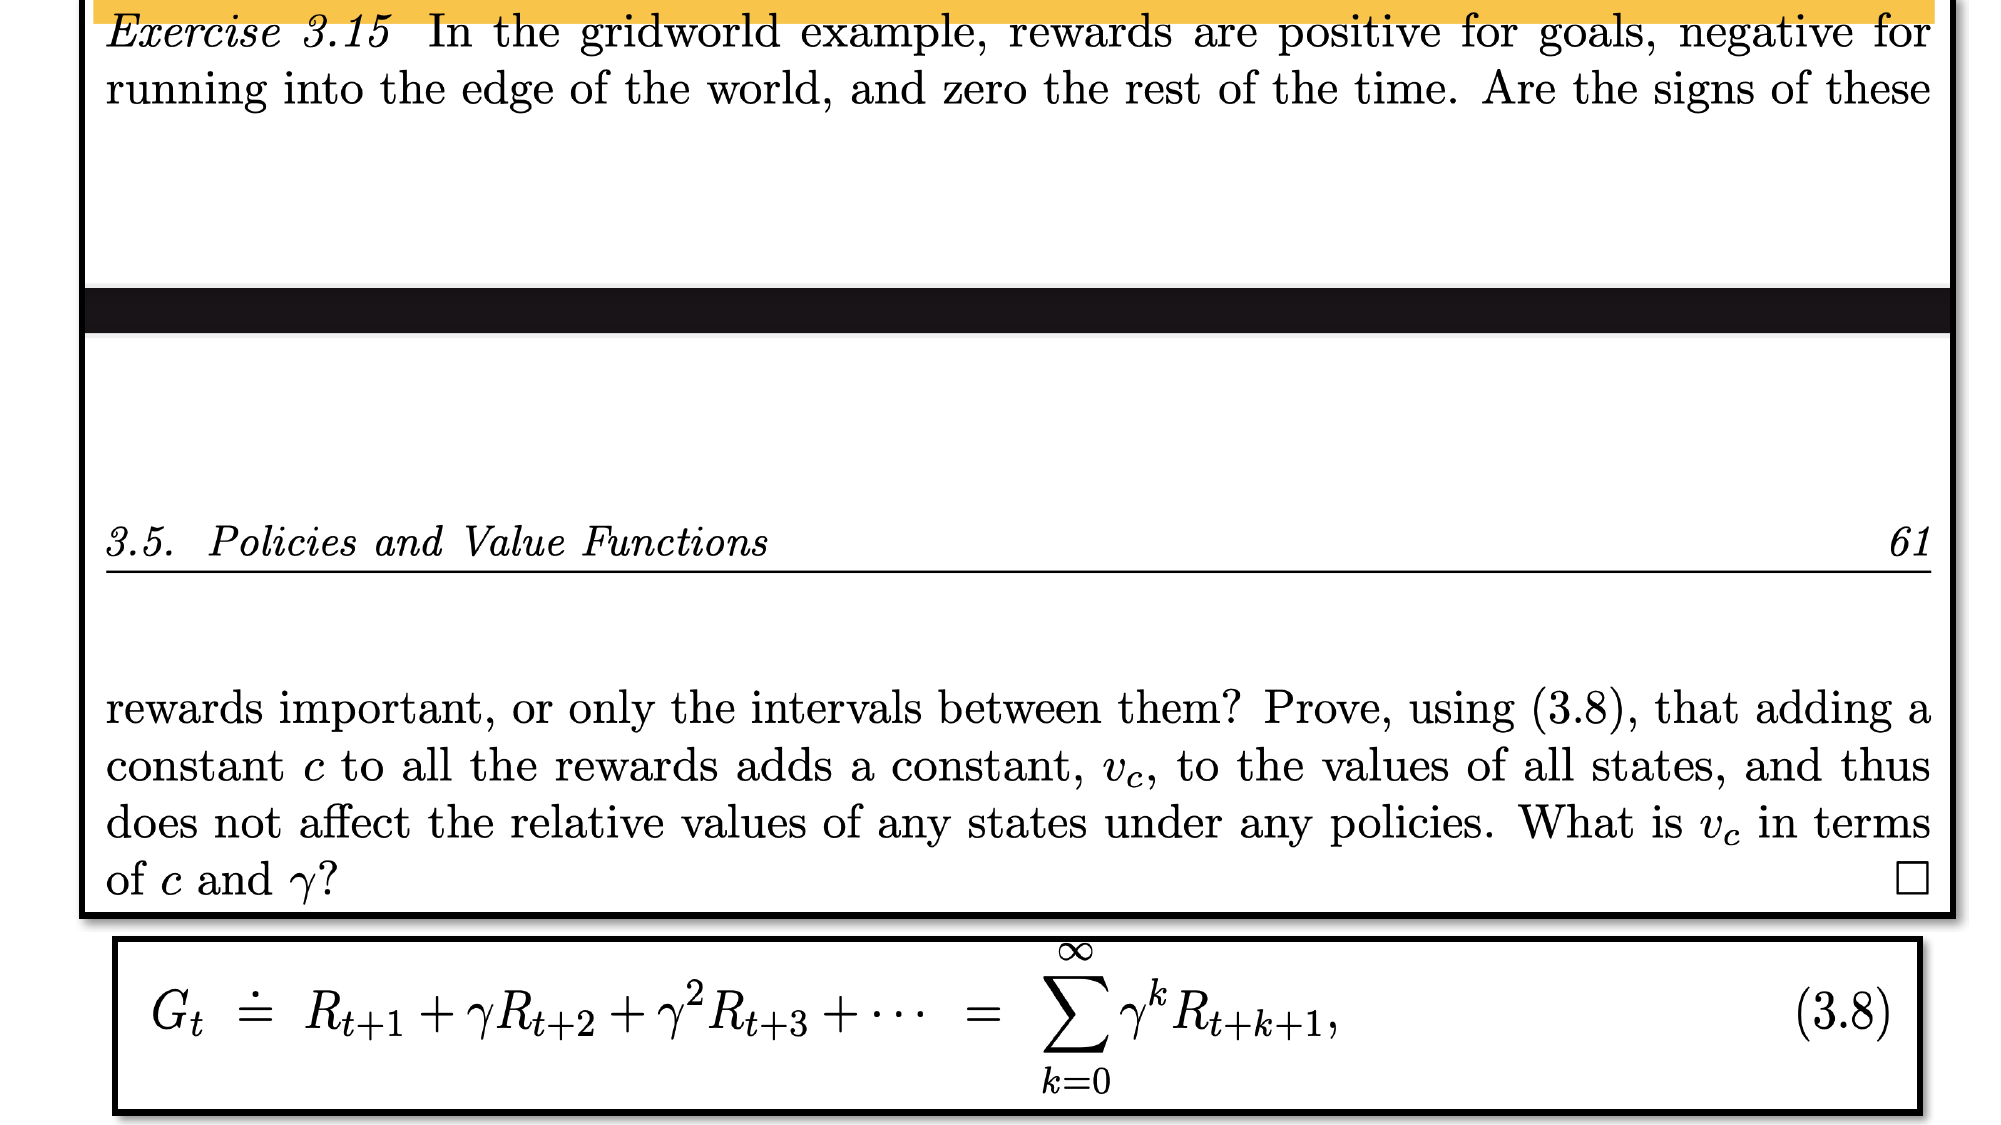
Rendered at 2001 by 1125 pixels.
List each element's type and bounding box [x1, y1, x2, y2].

picture [118, 941, 1917, 1110]
picture [85, 0, 1950, 913]
